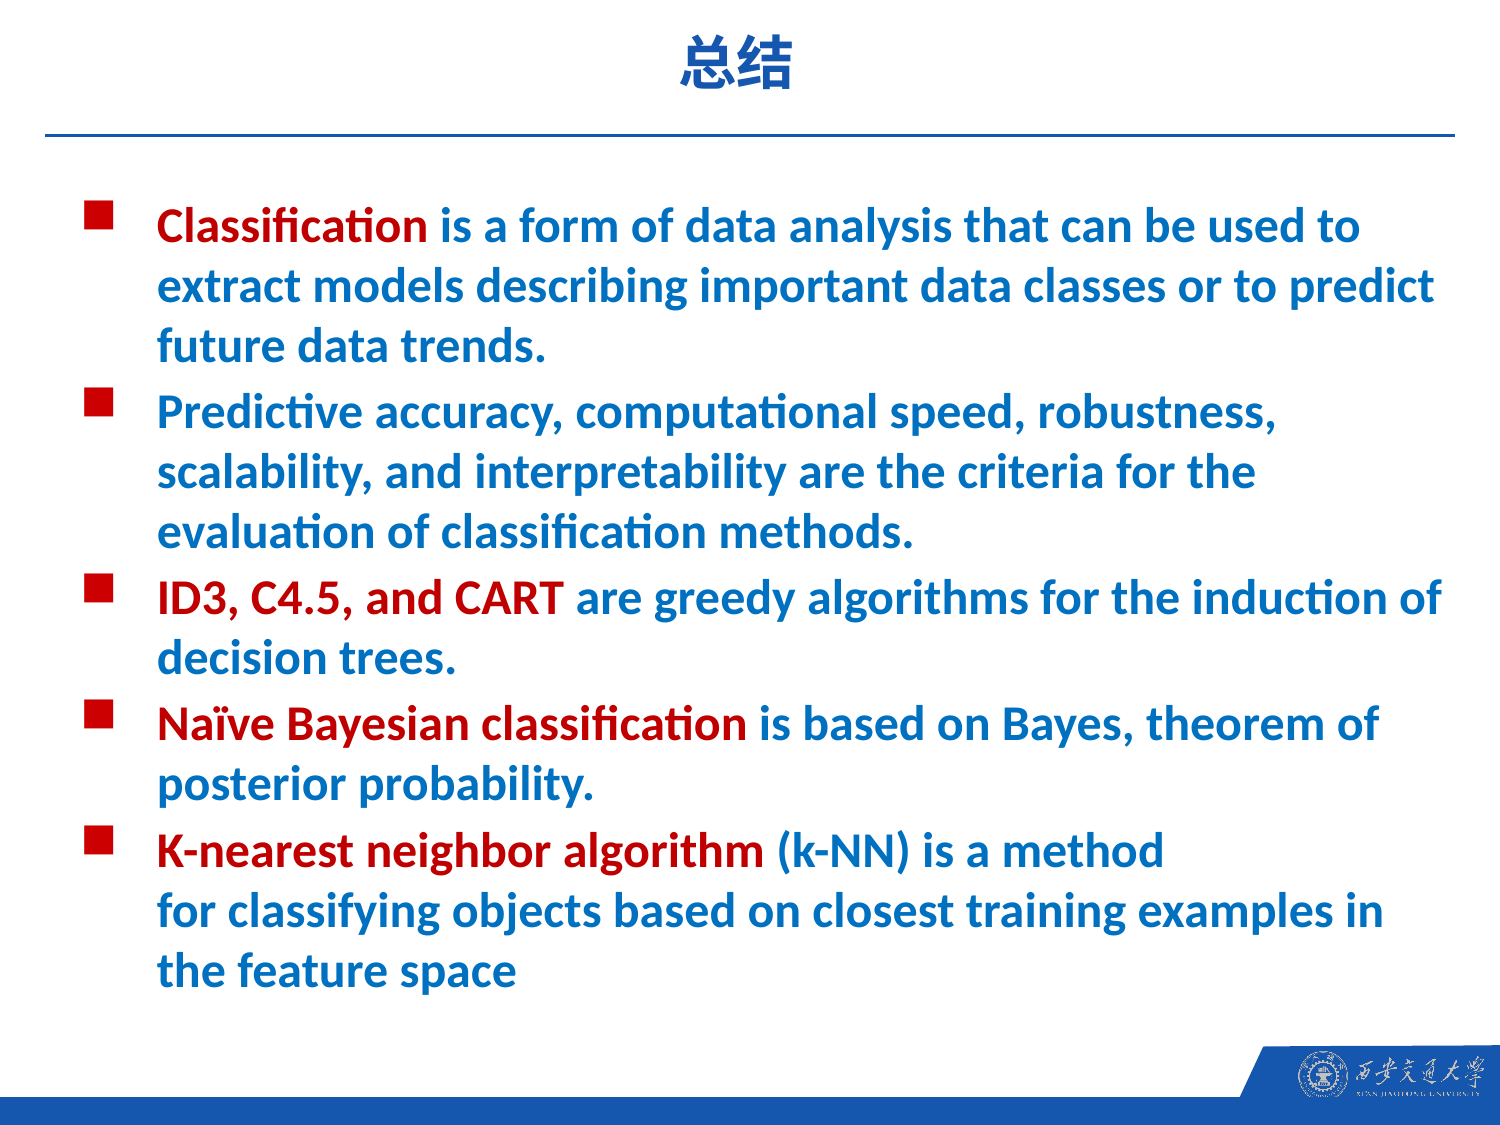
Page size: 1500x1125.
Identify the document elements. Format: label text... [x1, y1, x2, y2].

text_box 总结 [134, 19, 1340, 104]
list Classiﬁcation is a form of data analysis that can be used to extract models describing important data classes or to predict future data trends. Predictive accuracy, computational speed, robustness, scalability, and interpretability are the criteria for the evaluation of classiﬁcation methods. ID3, C4.5, and CART are greedy algorithms for the induction of decision trees. Naïve Bayesian classiﬁcation is based on Bayes, theorem of posterior probability. K-nearest neighbor algorithm (k-NN) is a method for classifying objects based on closest training examples in the feature space [64, 184, 1471, 885]
